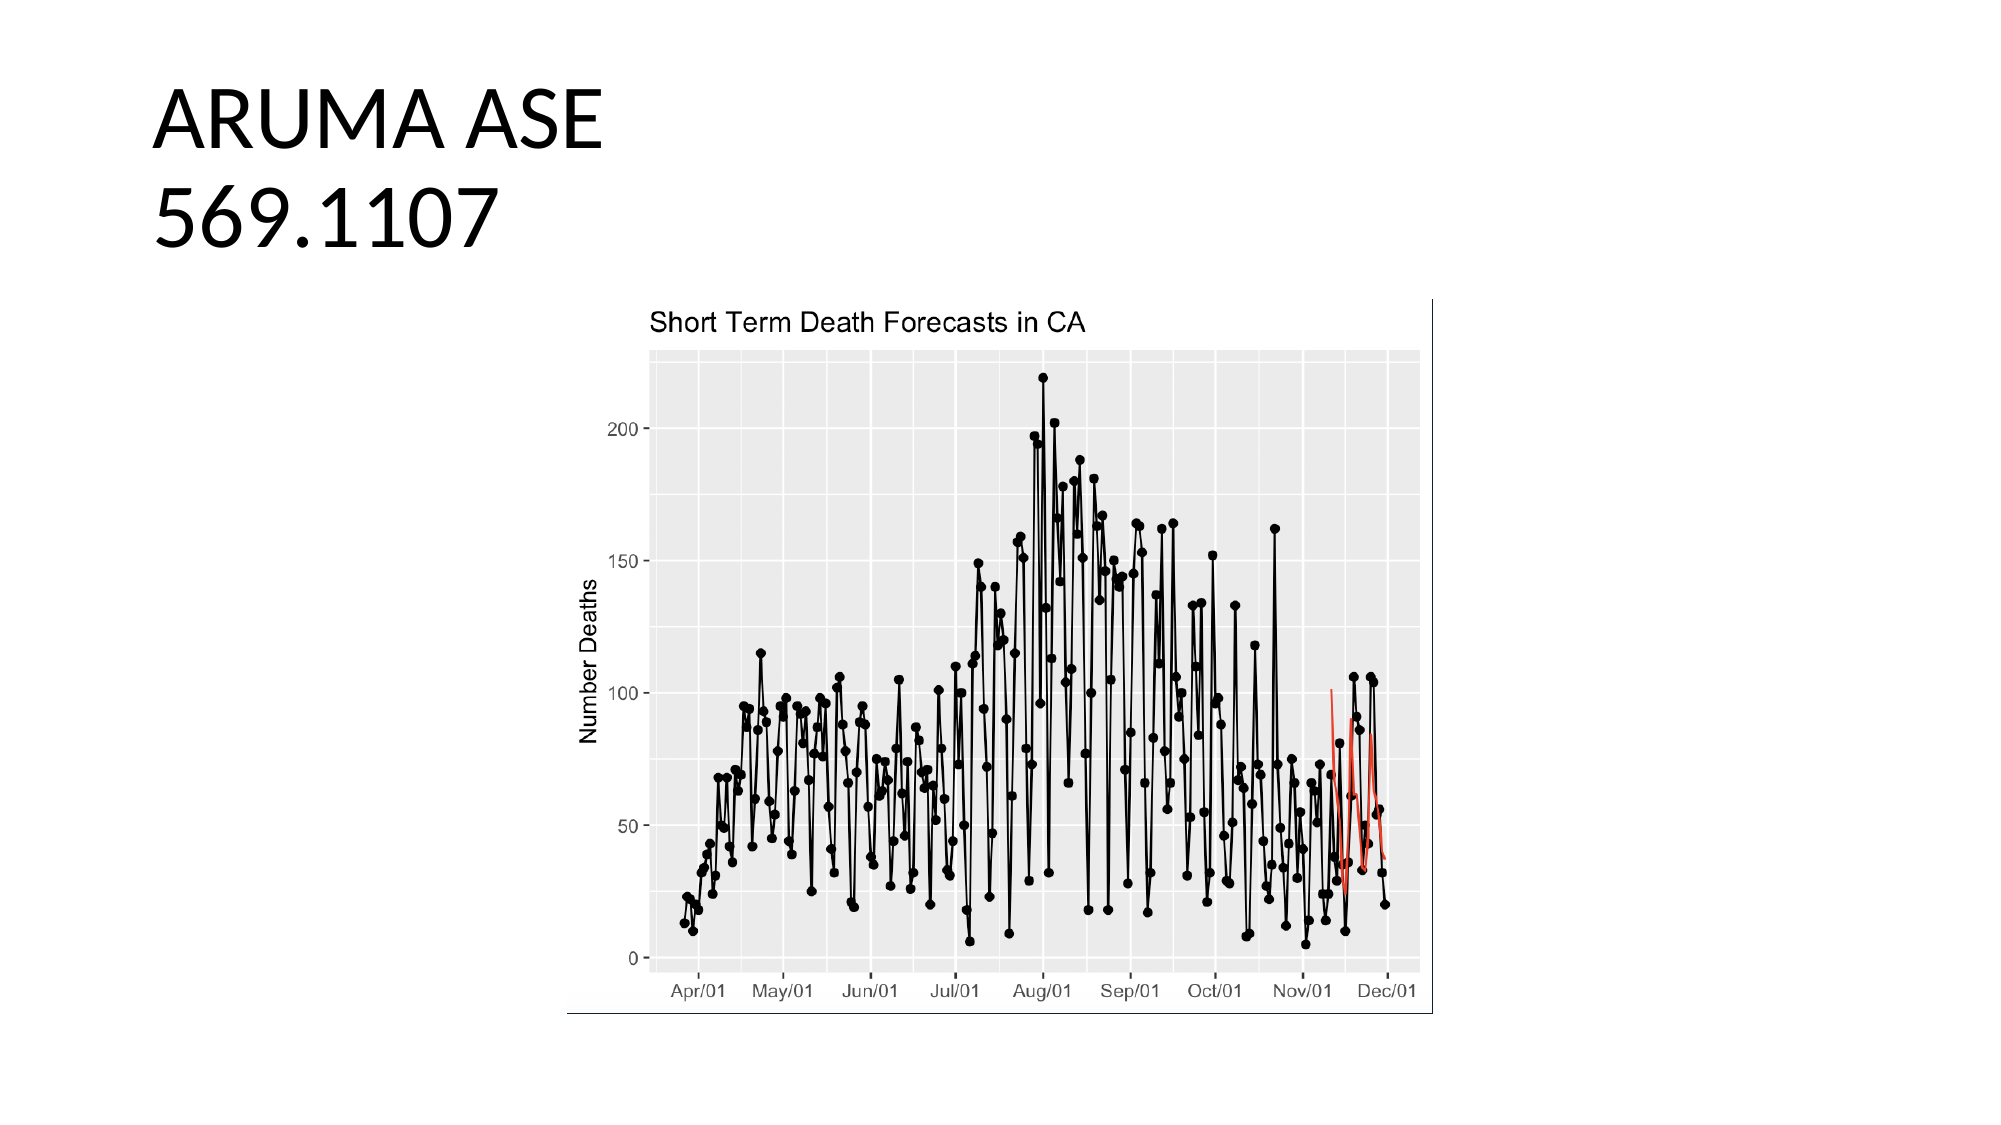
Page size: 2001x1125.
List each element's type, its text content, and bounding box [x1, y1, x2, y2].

title ARUMA ASE 569.1107 [137, 59, 1863, 278]
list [566, 299, 1434, 1014]
